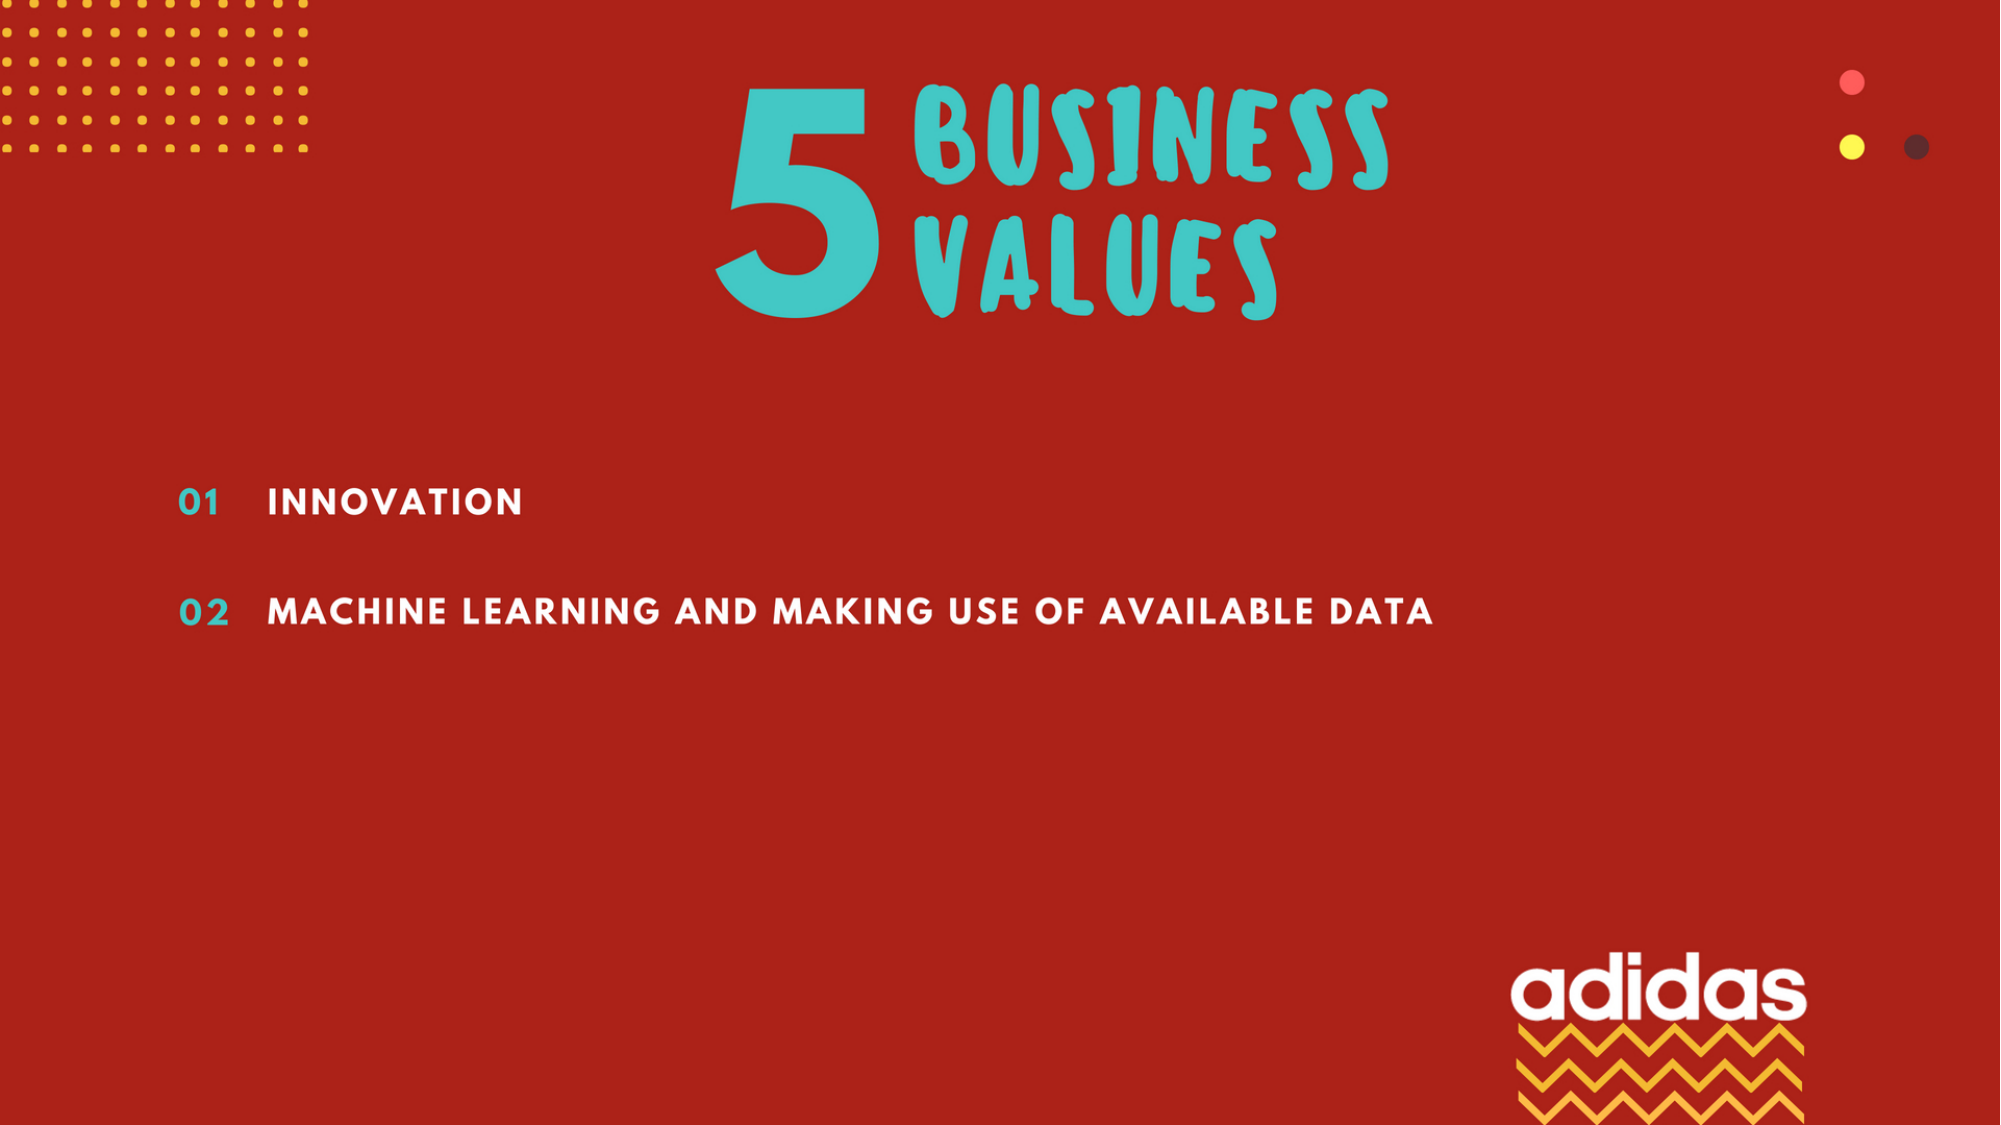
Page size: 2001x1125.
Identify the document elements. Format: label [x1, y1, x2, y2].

list [0, 0, 2000, 1125]
